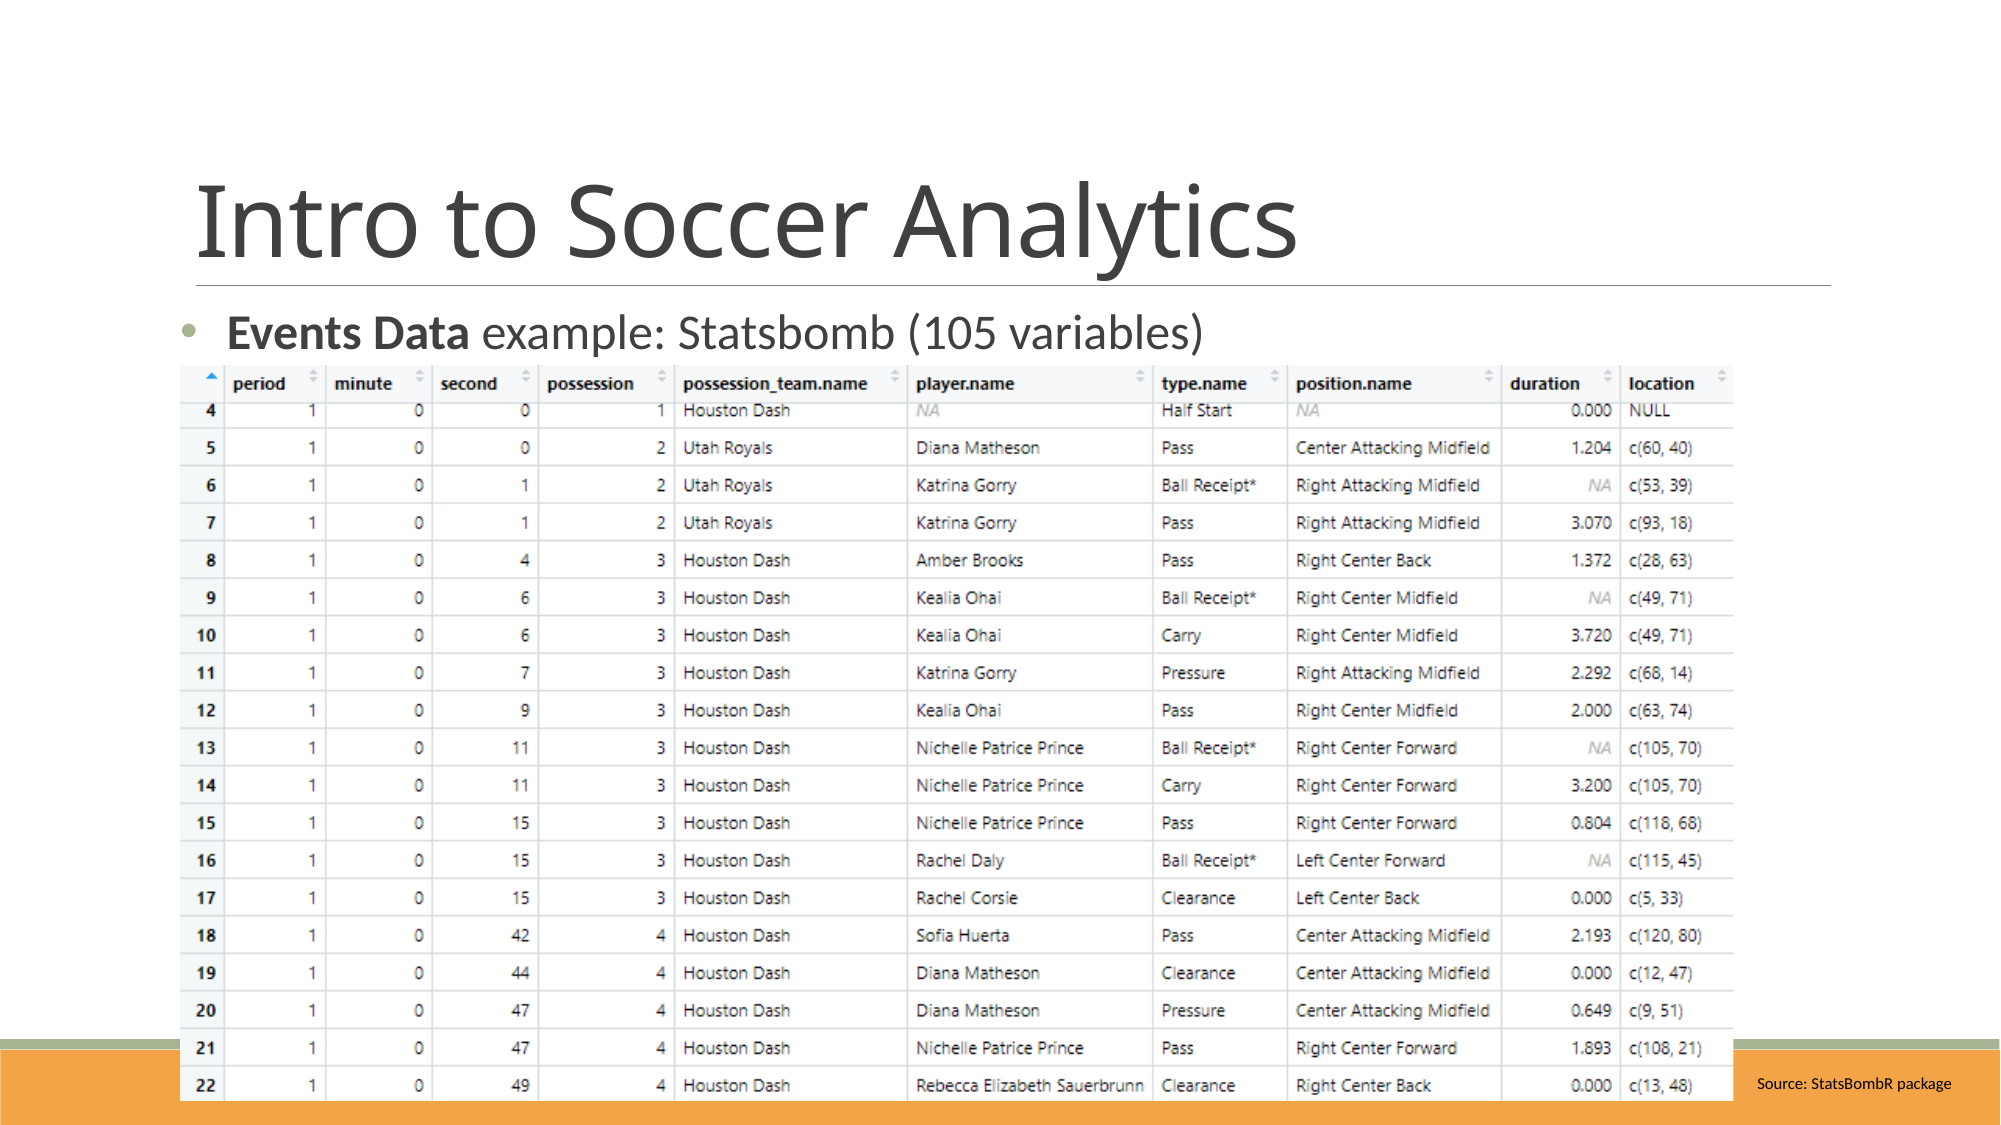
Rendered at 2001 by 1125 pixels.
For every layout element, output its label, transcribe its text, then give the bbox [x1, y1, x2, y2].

list Events Data example: Statsbomb (105 variables) [180, 299, 1793, 1036]
title Intro to Soccer Analytics [180, 47, 1830, 285]
picture [179, 364, 1734, 1102]
text_box Source: StatsBombR package [1744, 1065, 1967, 1101]
